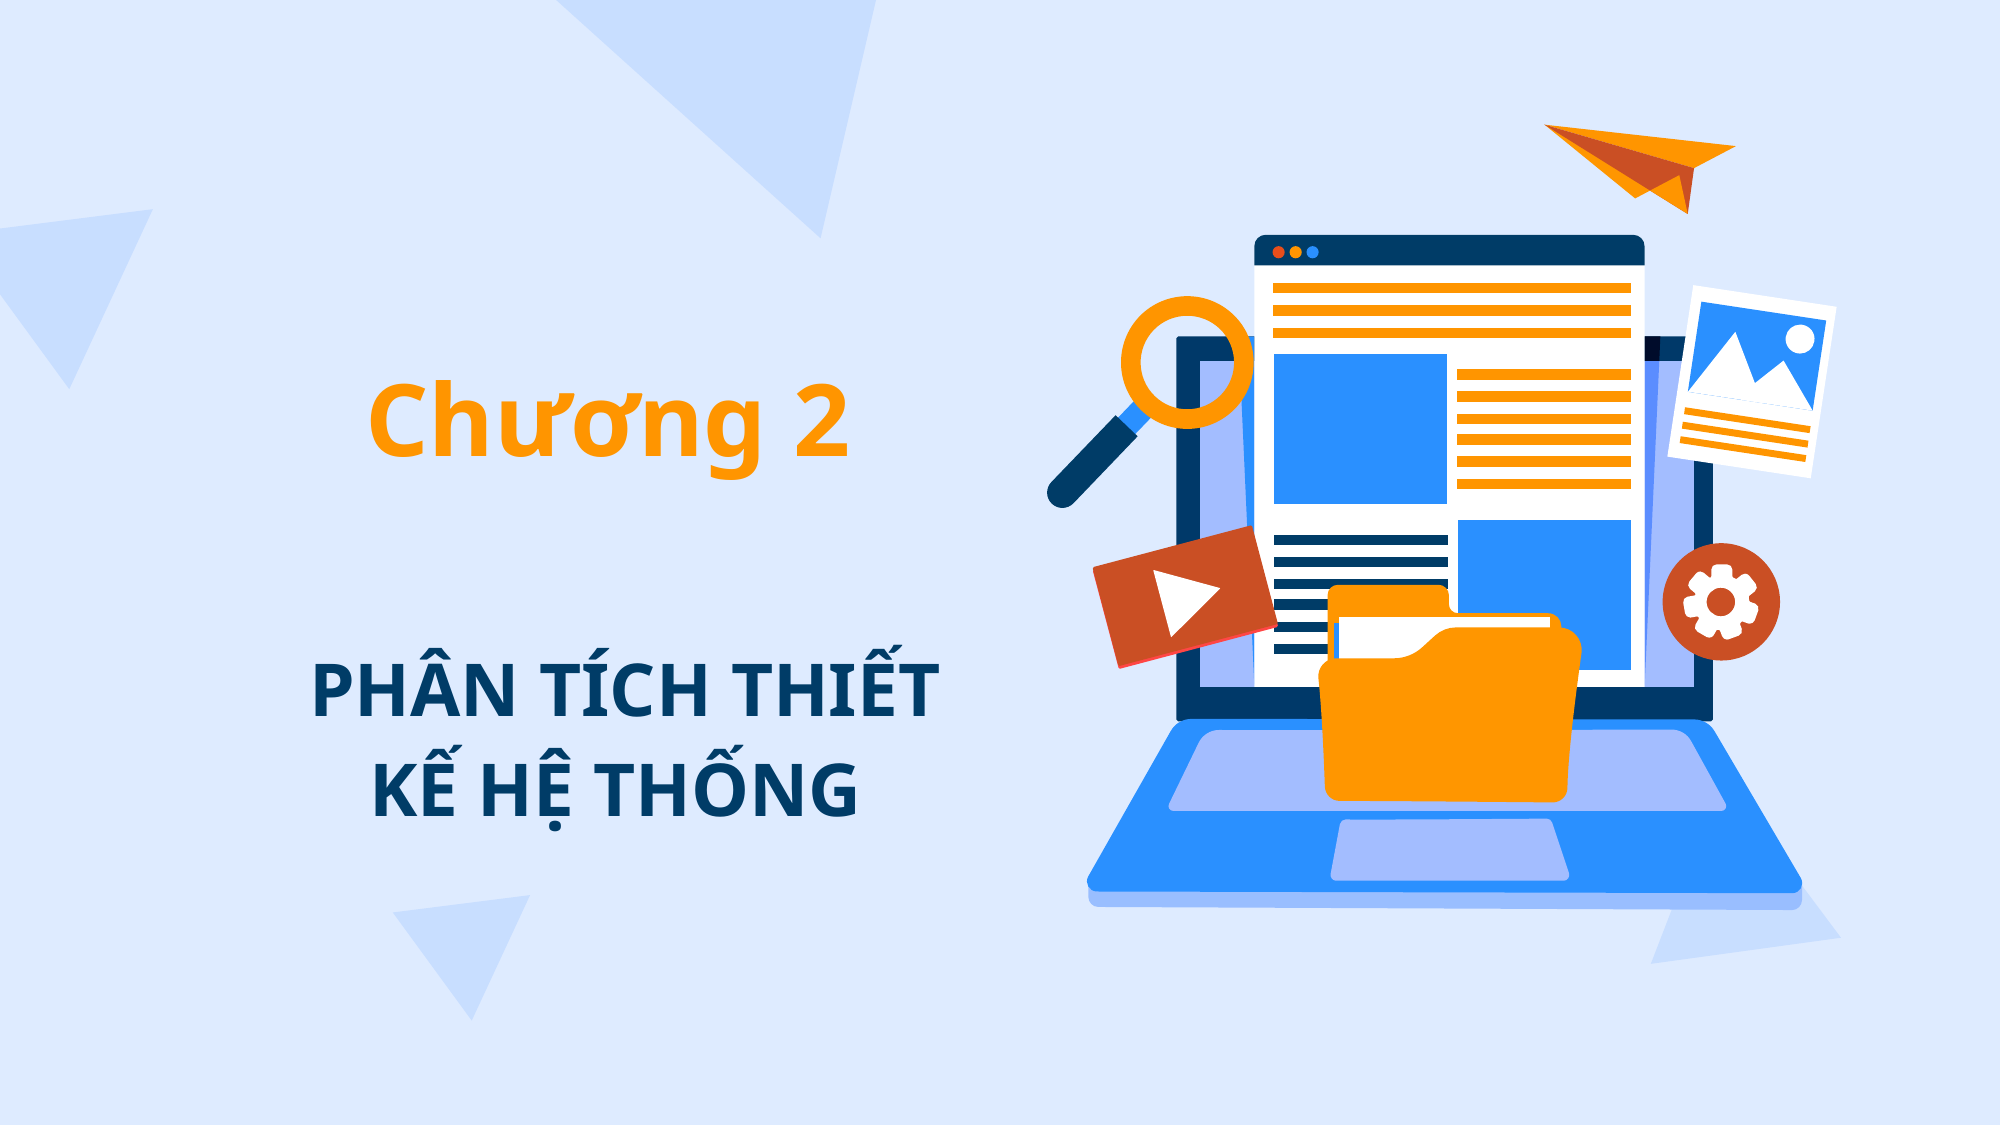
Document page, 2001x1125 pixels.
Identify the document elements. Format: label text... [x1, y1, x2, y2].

subtitle PHÂN TÍCH THIẾT KẾ HỆ THỐNG [255, 610, 996, 855]
title Chương 2 [139, 336, 871, 628]
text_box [1045, 124, 1837, 911]
